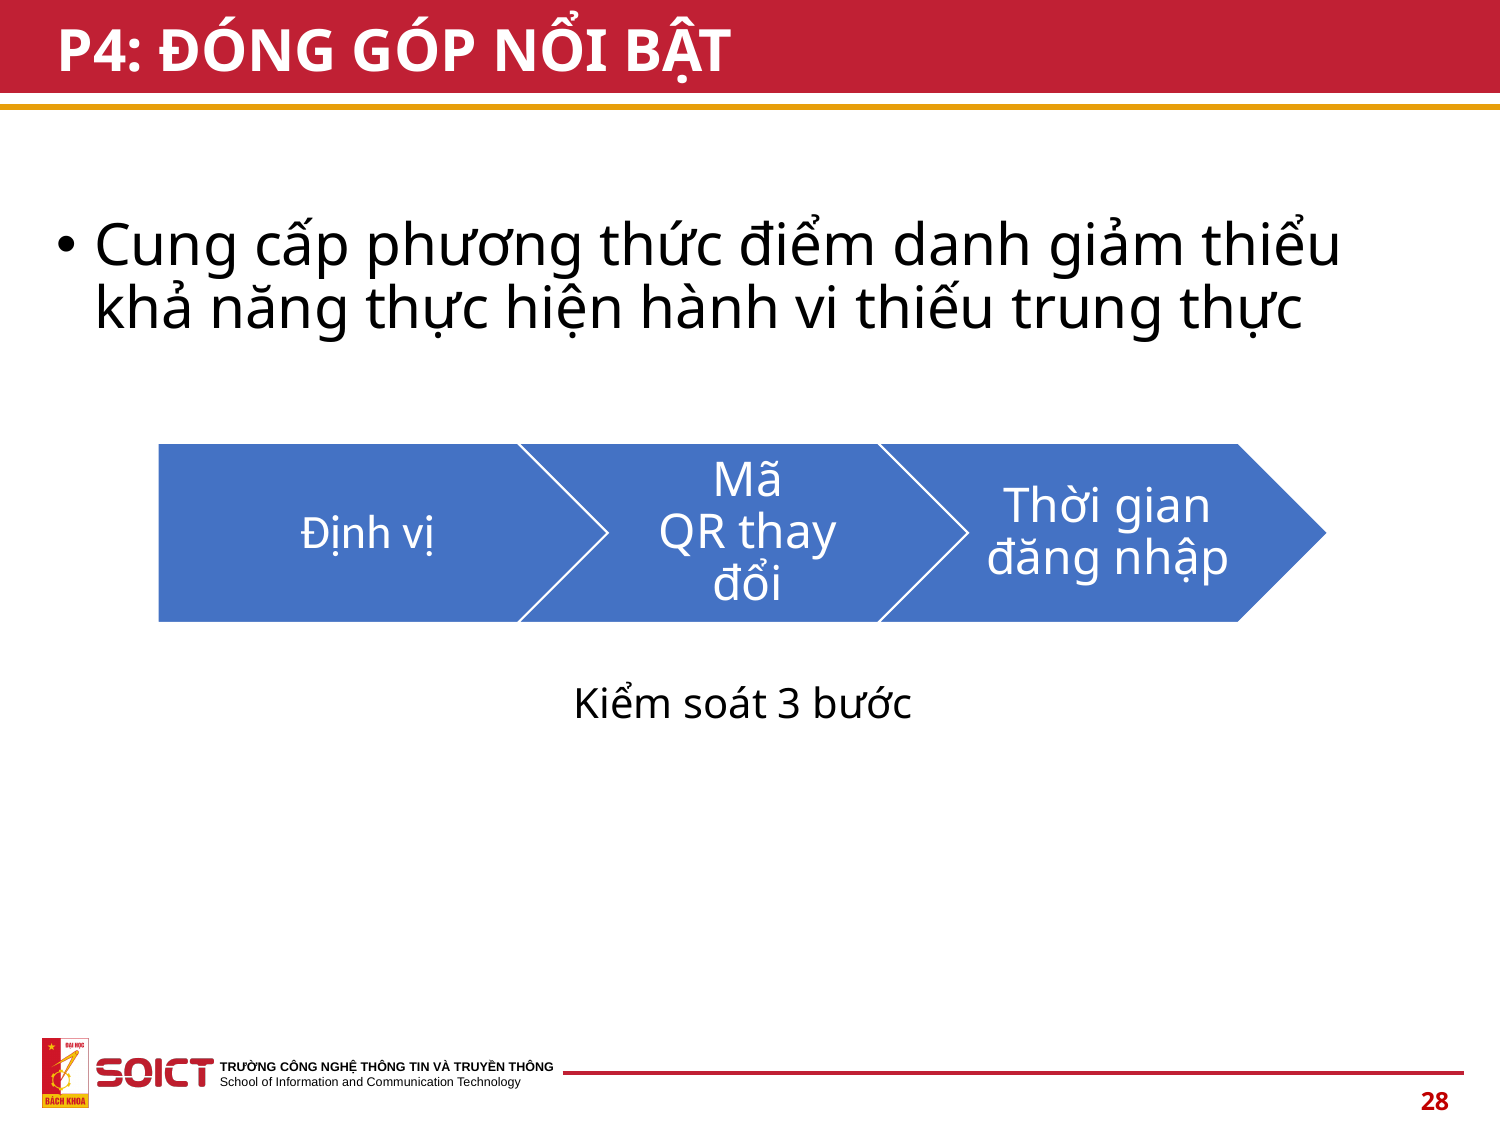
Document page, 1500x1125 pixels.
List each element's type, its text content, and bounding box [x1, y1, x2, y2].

text_box P4: ĐÓNG GÓP NỔI BẬT [41, 13, 1459, 85]
list Cung cấp phương thức điểm danh giảm thiểu khả năng thực hiện hành vi thiếu trung thực [41, 207, 1465, 390]
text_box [157, 397, 1329, 668]
text_box Kiểm soát 3 bước [510, 674, 976, 765]
picture [42, 1038, 214, 1108]
slide_number 28 [1126, 1078, 1464, 1124]
